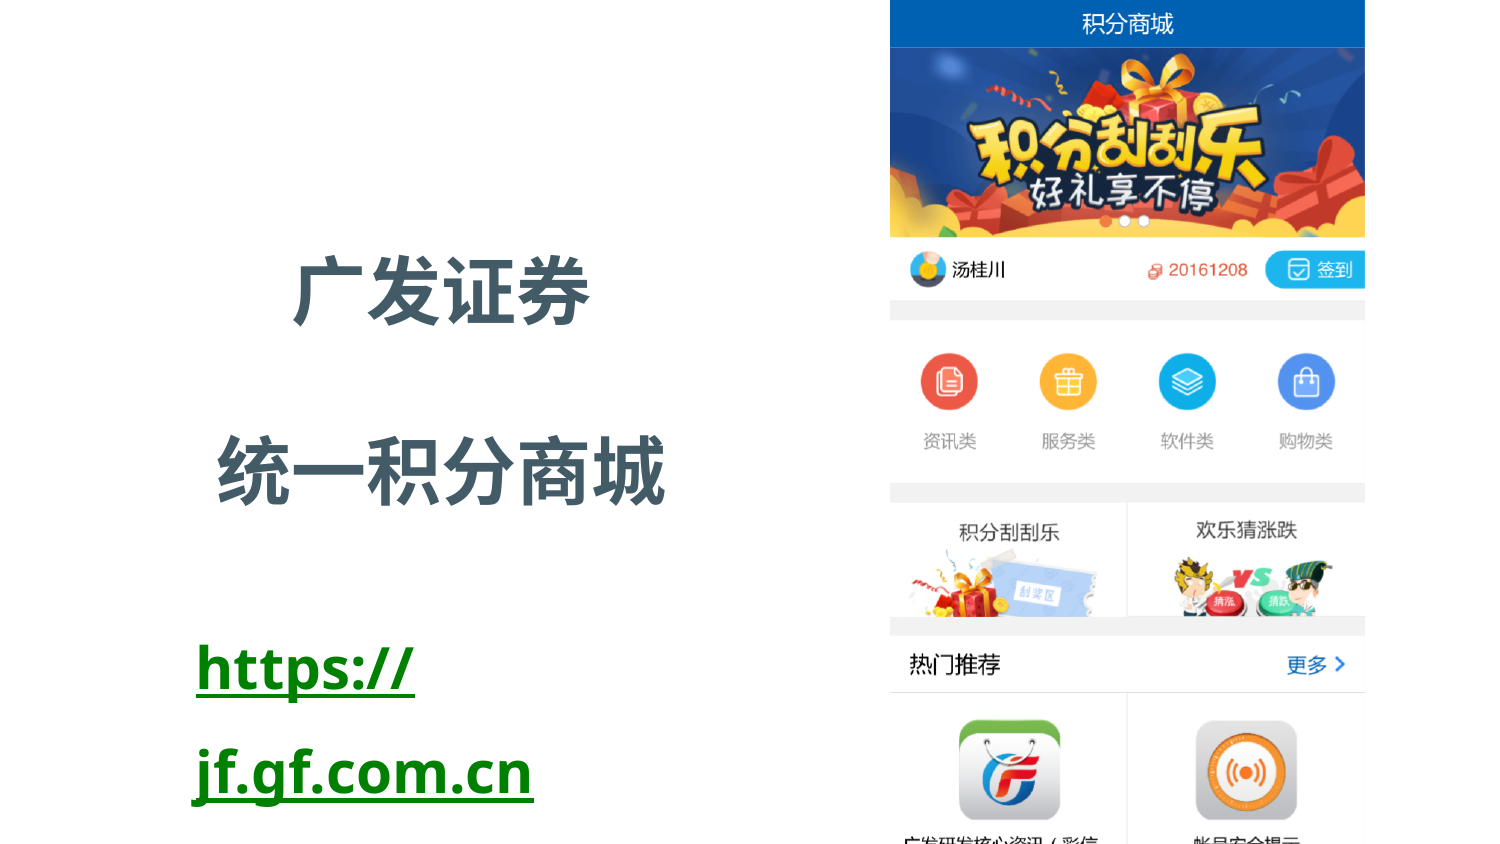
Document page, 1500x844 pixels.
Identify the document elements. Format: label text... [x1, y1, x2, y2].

text_box https://jf.gf.com.cn [168, 580, 760, 720]
text_box 广发证券 统一积分商城 [146, 148, 738, 525]
picture [890, 0, 1366, 844]
